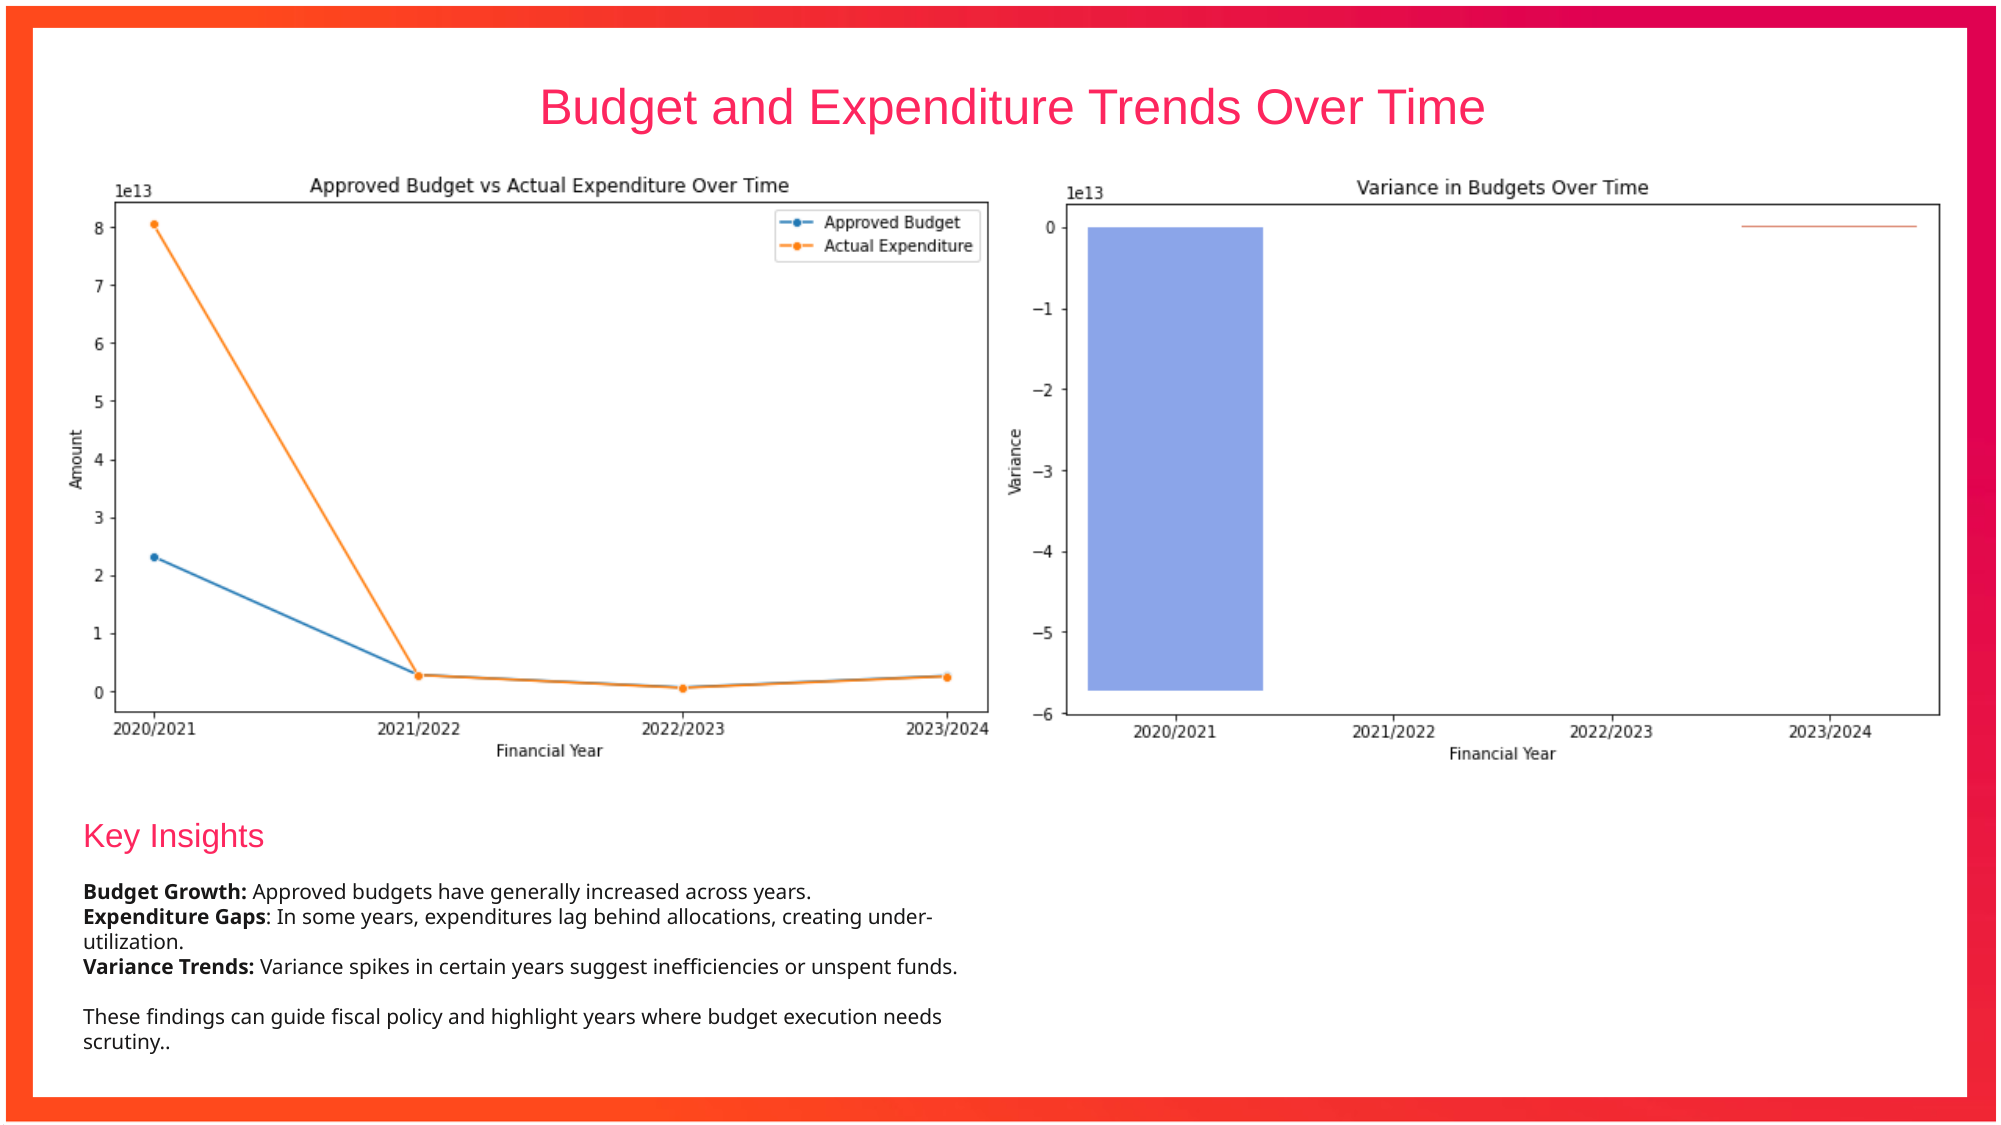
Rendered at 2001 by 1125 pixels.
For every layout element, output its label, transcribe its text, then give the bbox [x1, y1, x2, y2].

picture [0, 0, 2001, 1125]
text_box Budget and Expenditure Trends Over Time [537, 72, 1532, 135]
text_box Key Insights Budget Growth: Approved budgets have generally increased across years. Expenditure Gaps: In some years, expenditures lag behind allocations, creating under-utilization. Variance Trends: Variance spikes in certain years suggest inefficiencies or unspent funds. These findings can guide fiscal policy and highlight years where budget execution needs scrutiny.. [66, 806, 1035, 1061]
